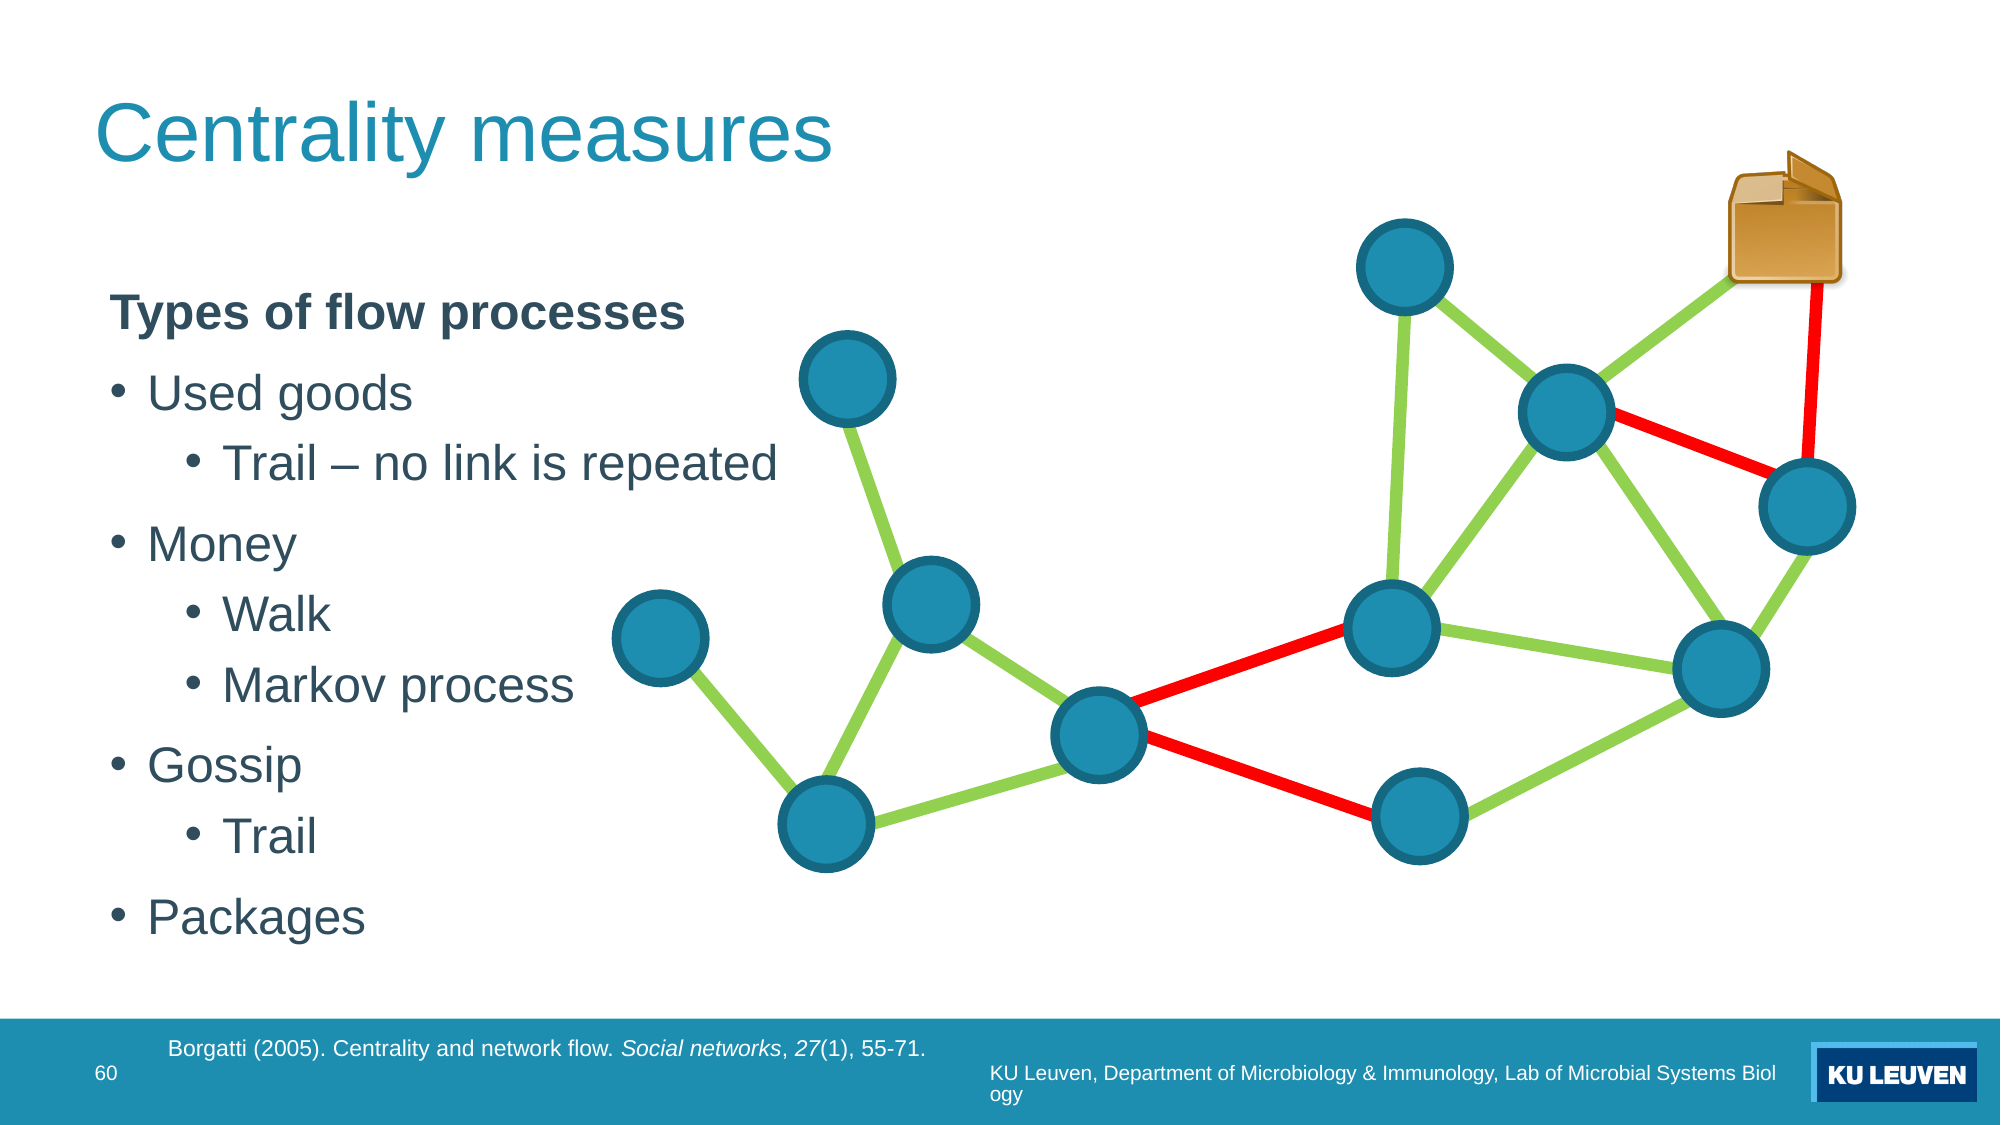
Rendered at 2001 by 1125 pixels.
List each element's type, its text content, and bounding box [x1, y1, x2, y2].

slide_number 60 [94, 1018, 201, 1125]
footer KU Leuven, Department of Microbiology & Immunology, Lab of Microbial Systems Biology [989, 1018, 1809, 1125]
list Types of flow processes Used goods Trail – no link is repeated Money Walk Markov process Gossip Trail Packages [94, 271, 1906, 1004]
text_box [616, 186, 1852, 869]
text_box Borgatti (2005). Centrality and network flow. Social networks, 27(1), 55-71. [153, 1026, 977, 1069]
title Centrality measures [94, 33, 1906, 223]
picture [1811, 1042, 1977, 1102]
picture [1704, 135, 1870, 301]
